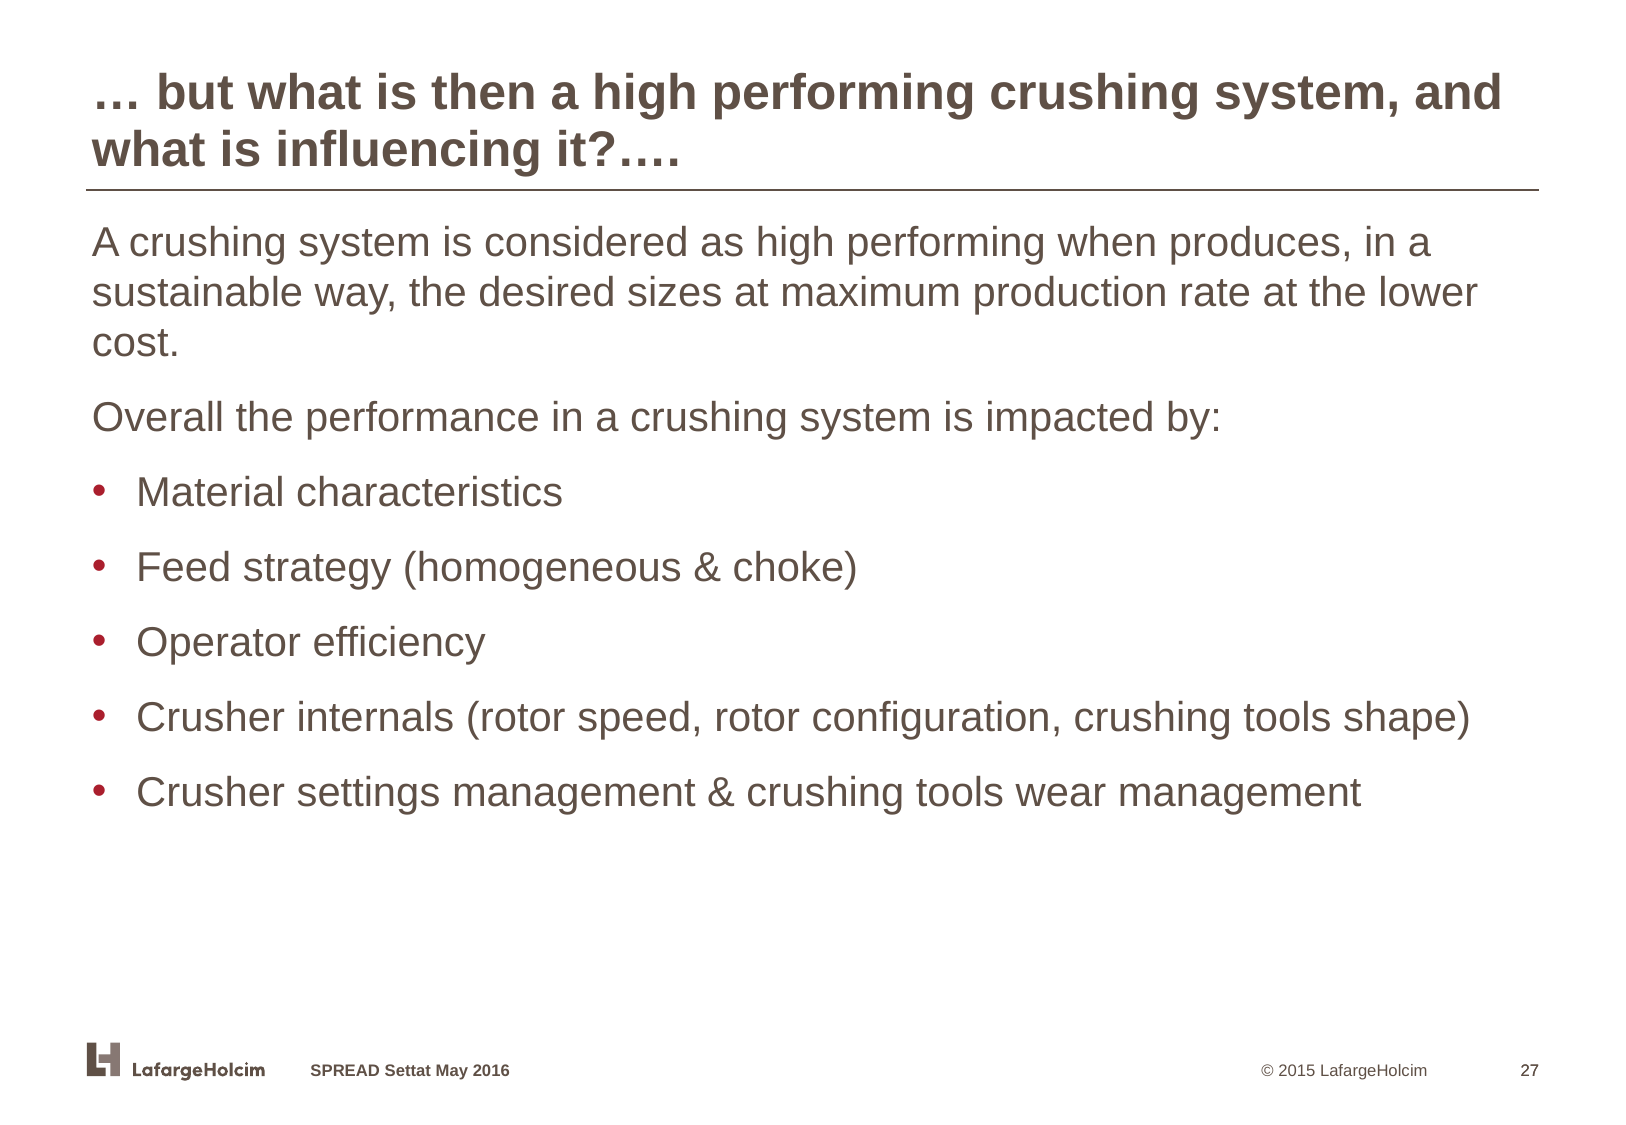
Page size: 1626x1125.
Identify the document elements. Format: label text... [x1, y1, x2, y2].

text_box [257, 101, 1625, 290]
text_box A crushing system is considered as high performing when produces, in a sustainable way, the desired sizes at maximum production rate at the lower cost. Overall the performance in a crushing system is impacted by: Material characteristics Feed strategy (homogeneous & choke) Operator efficiency Crusher internals (rotor speed, rotor configuration, crushing tools shape) Crusher settings management & crushing tools wear management [91, 214, 1534, 1054]
footer SPREAD Settat May 2016 [310, 1052, 831, 1080]
text_box 27 [1467, 1052, 1539, 1080]
text_box … but what is then a high performing crushing system, and what is influencing it?…. [91, 49, 1532, 180]
